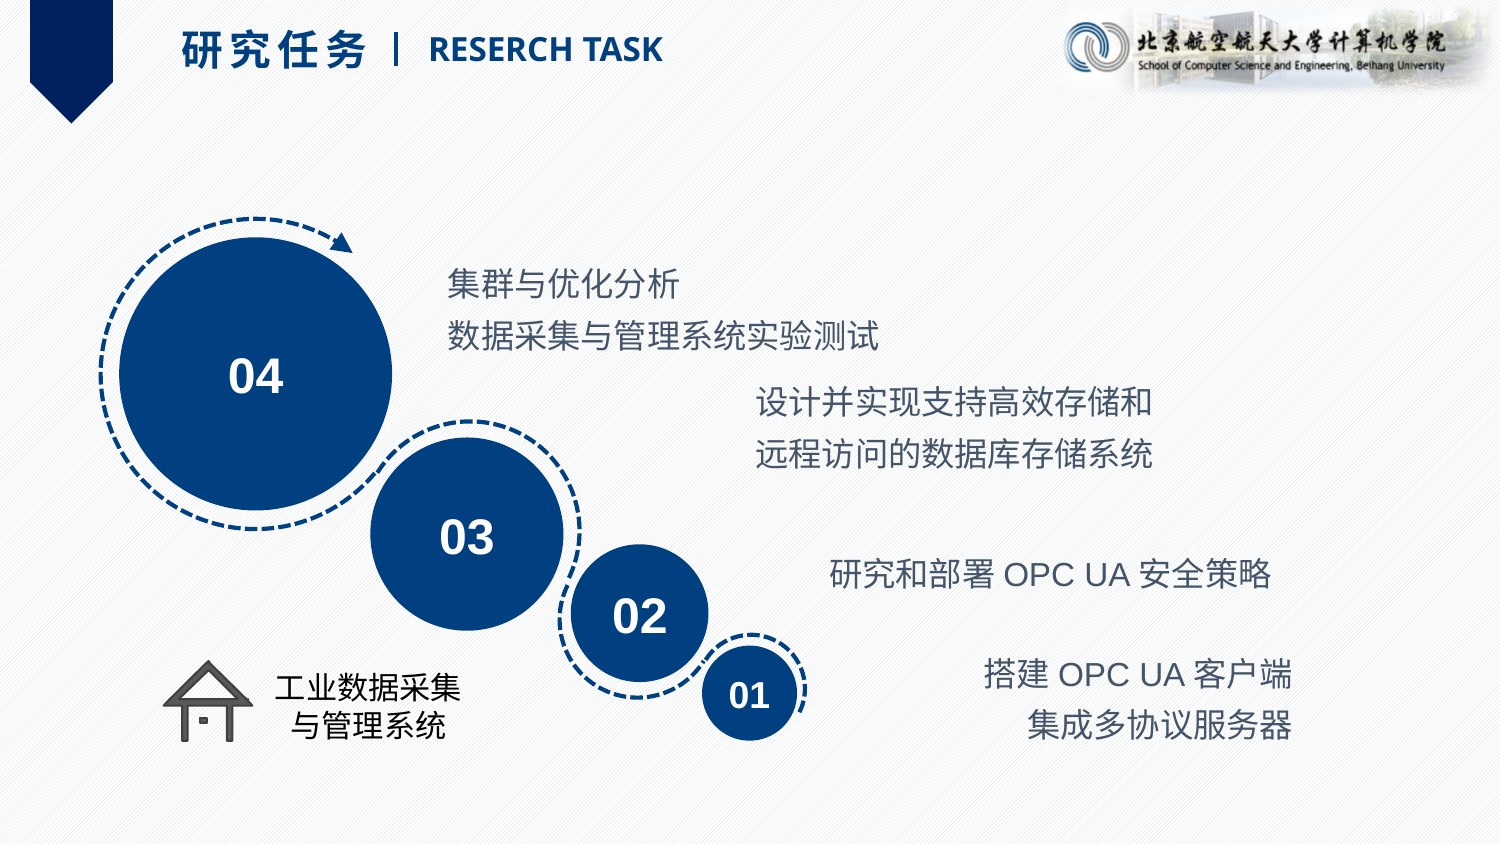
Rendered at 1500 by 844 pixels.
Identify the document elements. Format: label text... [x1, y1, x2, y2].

text_box RESERCH TASK [413, 21, 679, 76]
text_box 搭建OPC UA客户端 集成多协议服务器 [836, 635, 1305, 751]
text_box 研究任务 [166, 16, 383, 81]
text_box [100, 218, 819, 693]
picture [1075, 15, 1485, 82]
text_box 01 [702, 693, 798, 741]
text_box [163, 693, 227, 741]
text_box 设计并实现支持高效存储和 远程访问的数据库存储系统 [819, 363, 1166, 479]
text_box 研究和部署OPC UA安全策略 [819, 535, 1283, 599]
text_box 工业数据采集 与管理系统 [227, 693, 510, 751]
text_box 集群与优化分析 数据采集与管理系统实验测试 [819, 246, 958, 361]
